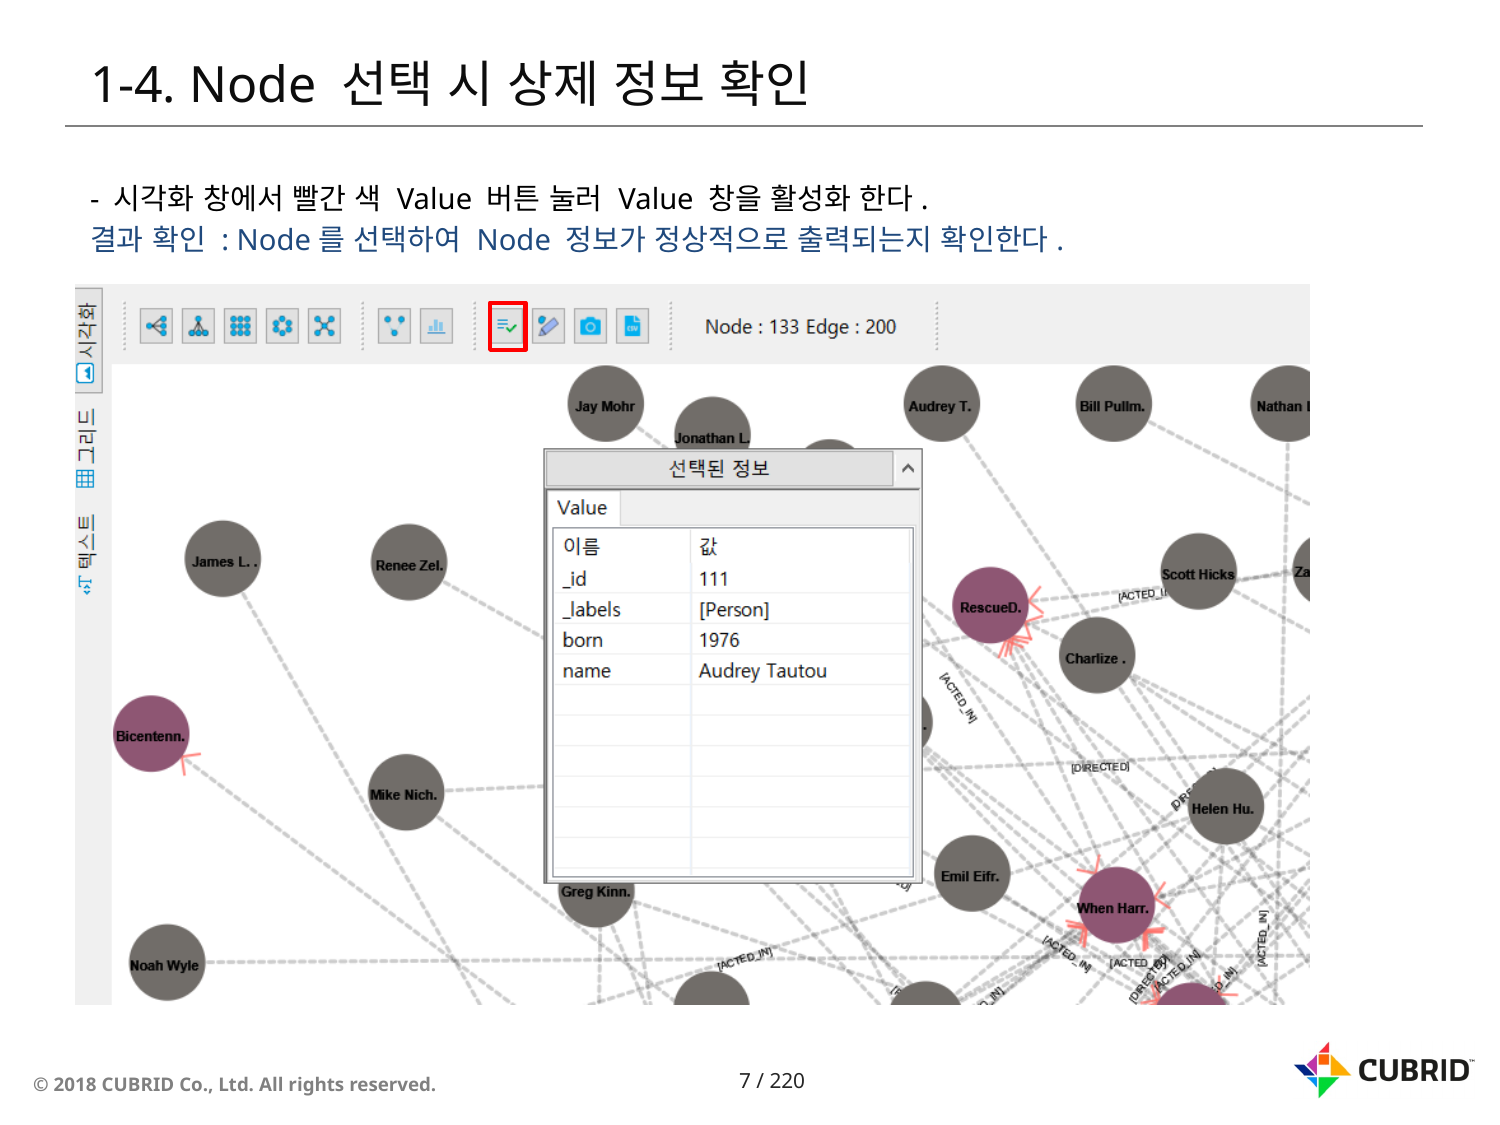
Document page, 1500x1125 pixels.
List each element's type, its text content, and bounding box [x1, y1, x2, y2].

title 1-4. Node 선택 시 상제 정보 확인 [75, 45, 1425, 126]
list - 시각화 창에서 빨간 색 Value 버튼 눌러 Value 창을 활성화 한다. 결과 확인 : Node를 선택하여 Node 정보가 정상적으로 출력되는지 확인한다. [75, 172, 1425, 1005]
picture [1293, 1041, 1475, 1099]
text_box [74, 284, 1310, 1006]
